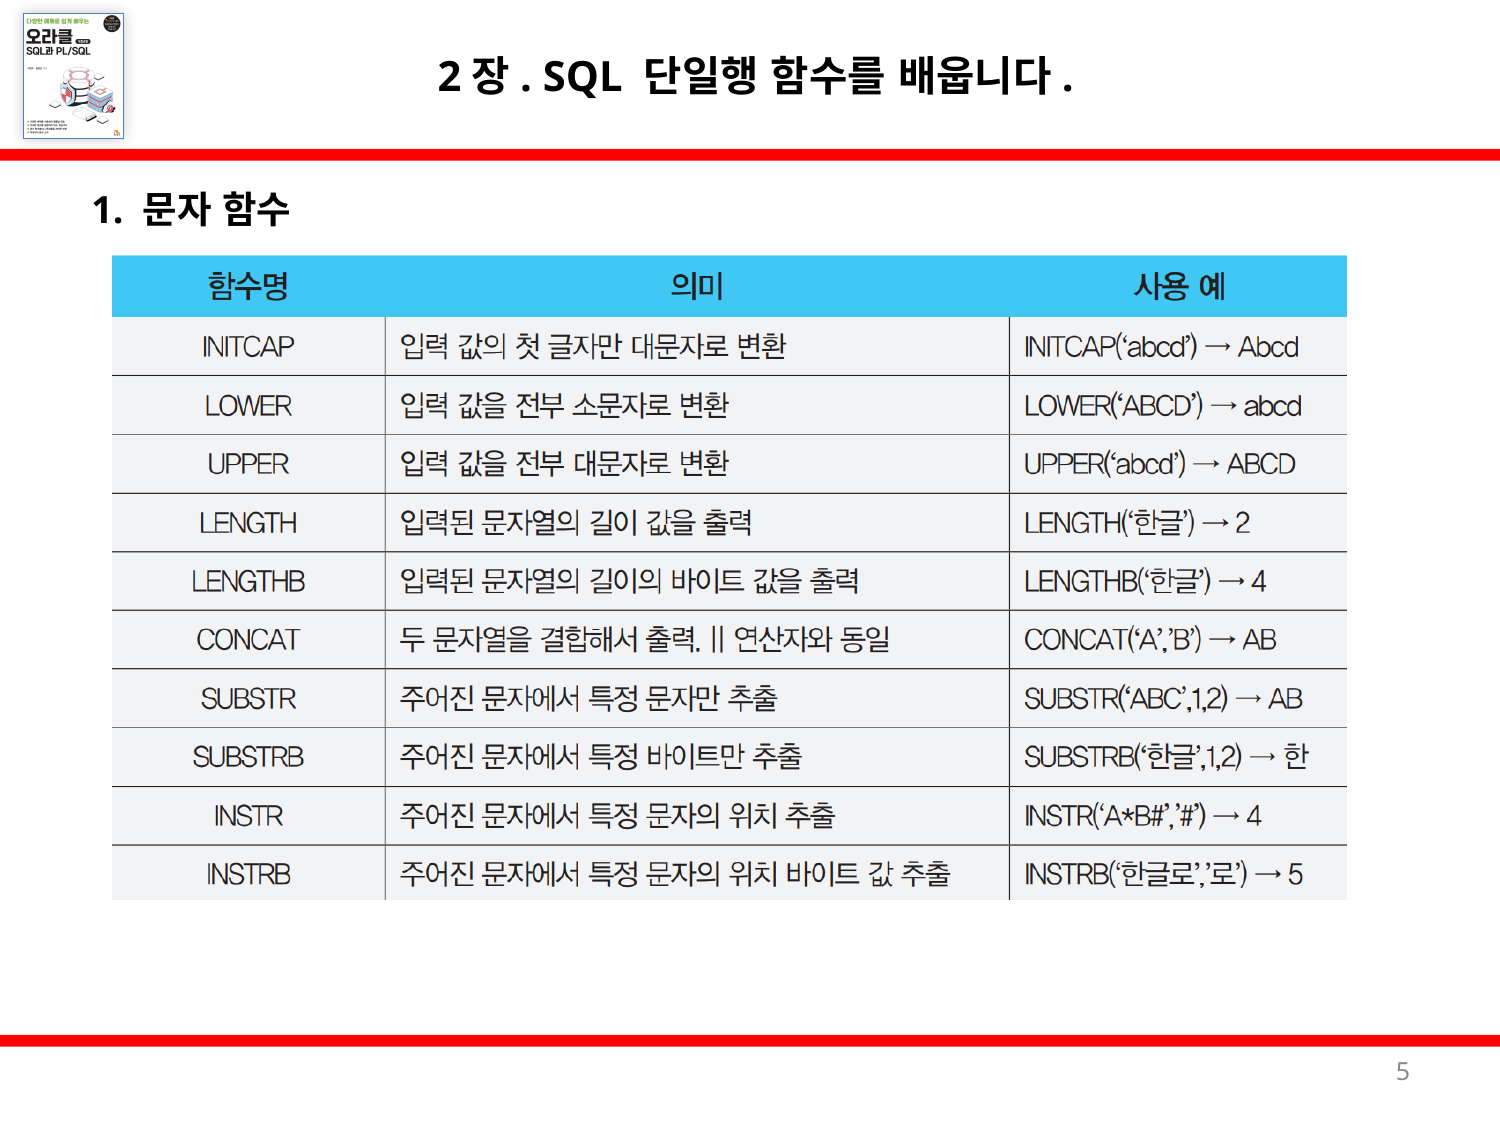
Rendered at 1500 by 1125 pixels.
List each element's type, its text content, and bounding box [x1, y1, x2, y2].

slide_number 5 [1074, 1042, 1425, 1103]
text_box 1. 문자 함수 [75, 171, 457, 246]
picture [111, 255, 1347, 900]
picture [23, 13, 125, 140]
text_box [0, 1033, 1500, 1049]
text_box [0, 147, 1500, 163]
text_box 2장. SQL 단일행 함수를 배웁니다. [252, 0, 1260, 151]
